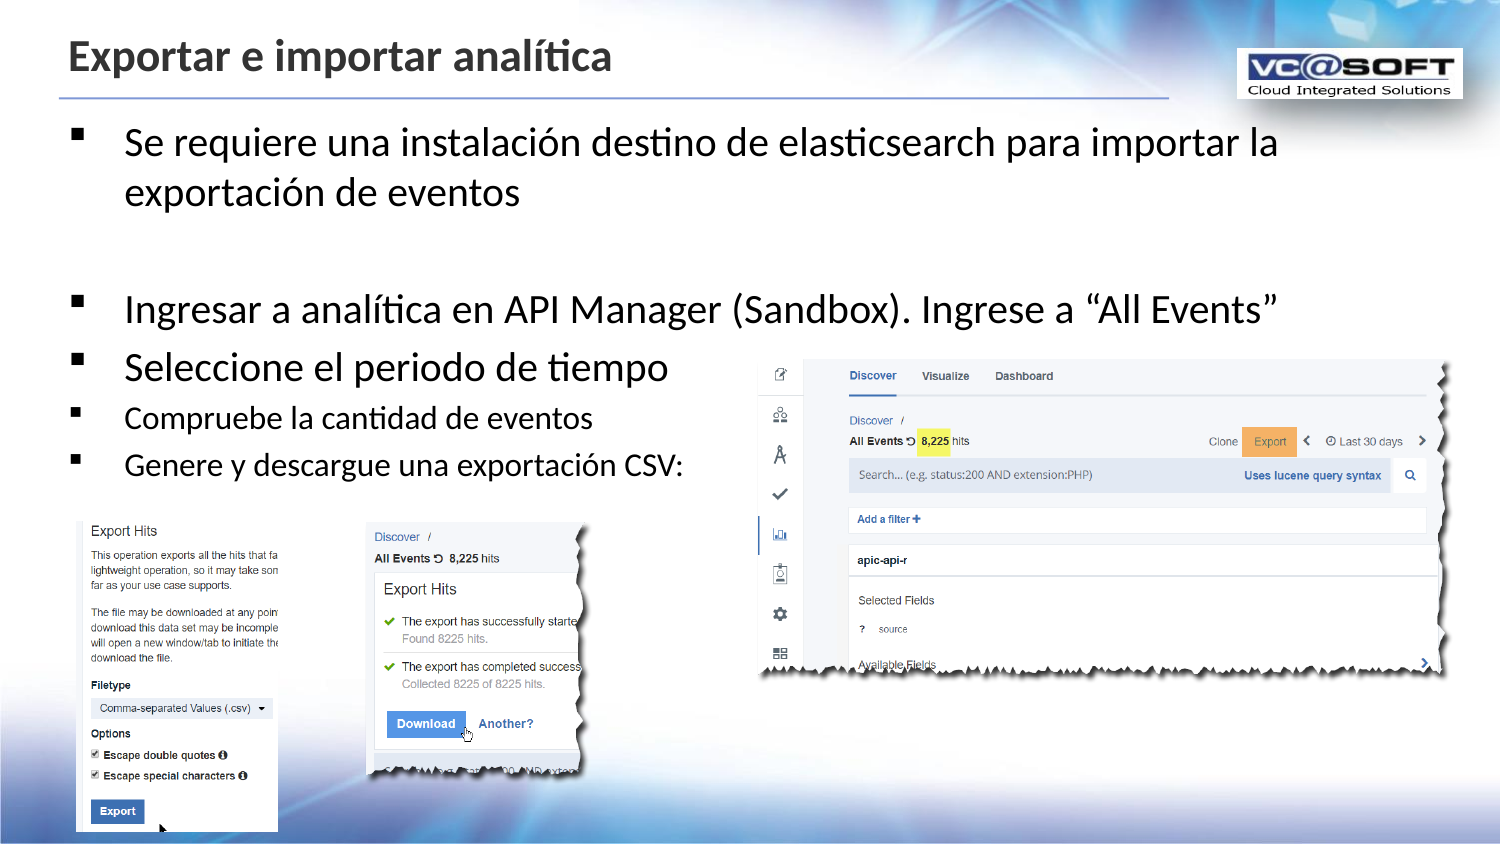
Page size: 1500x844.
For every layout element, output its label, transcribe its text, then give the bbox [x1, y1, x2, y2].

title Exportar e importar analítica [52, 23, 1190, 83]
picture [364, 521, 594, 786]
list Se requiere una instalación destino de elasticsearch para importar la exportación de eventos Ingresar a analítica en API Manager (Sandbox). Ingrese a “All Events” Seleccione el periodo de tiempo Compruebe la cantidad de eventos Genere y descargue una exportación CSV: [52, 107, 1454, 790]
picture [579, 0, 1500, 150]
picture [0, 358, 1500, 844]
